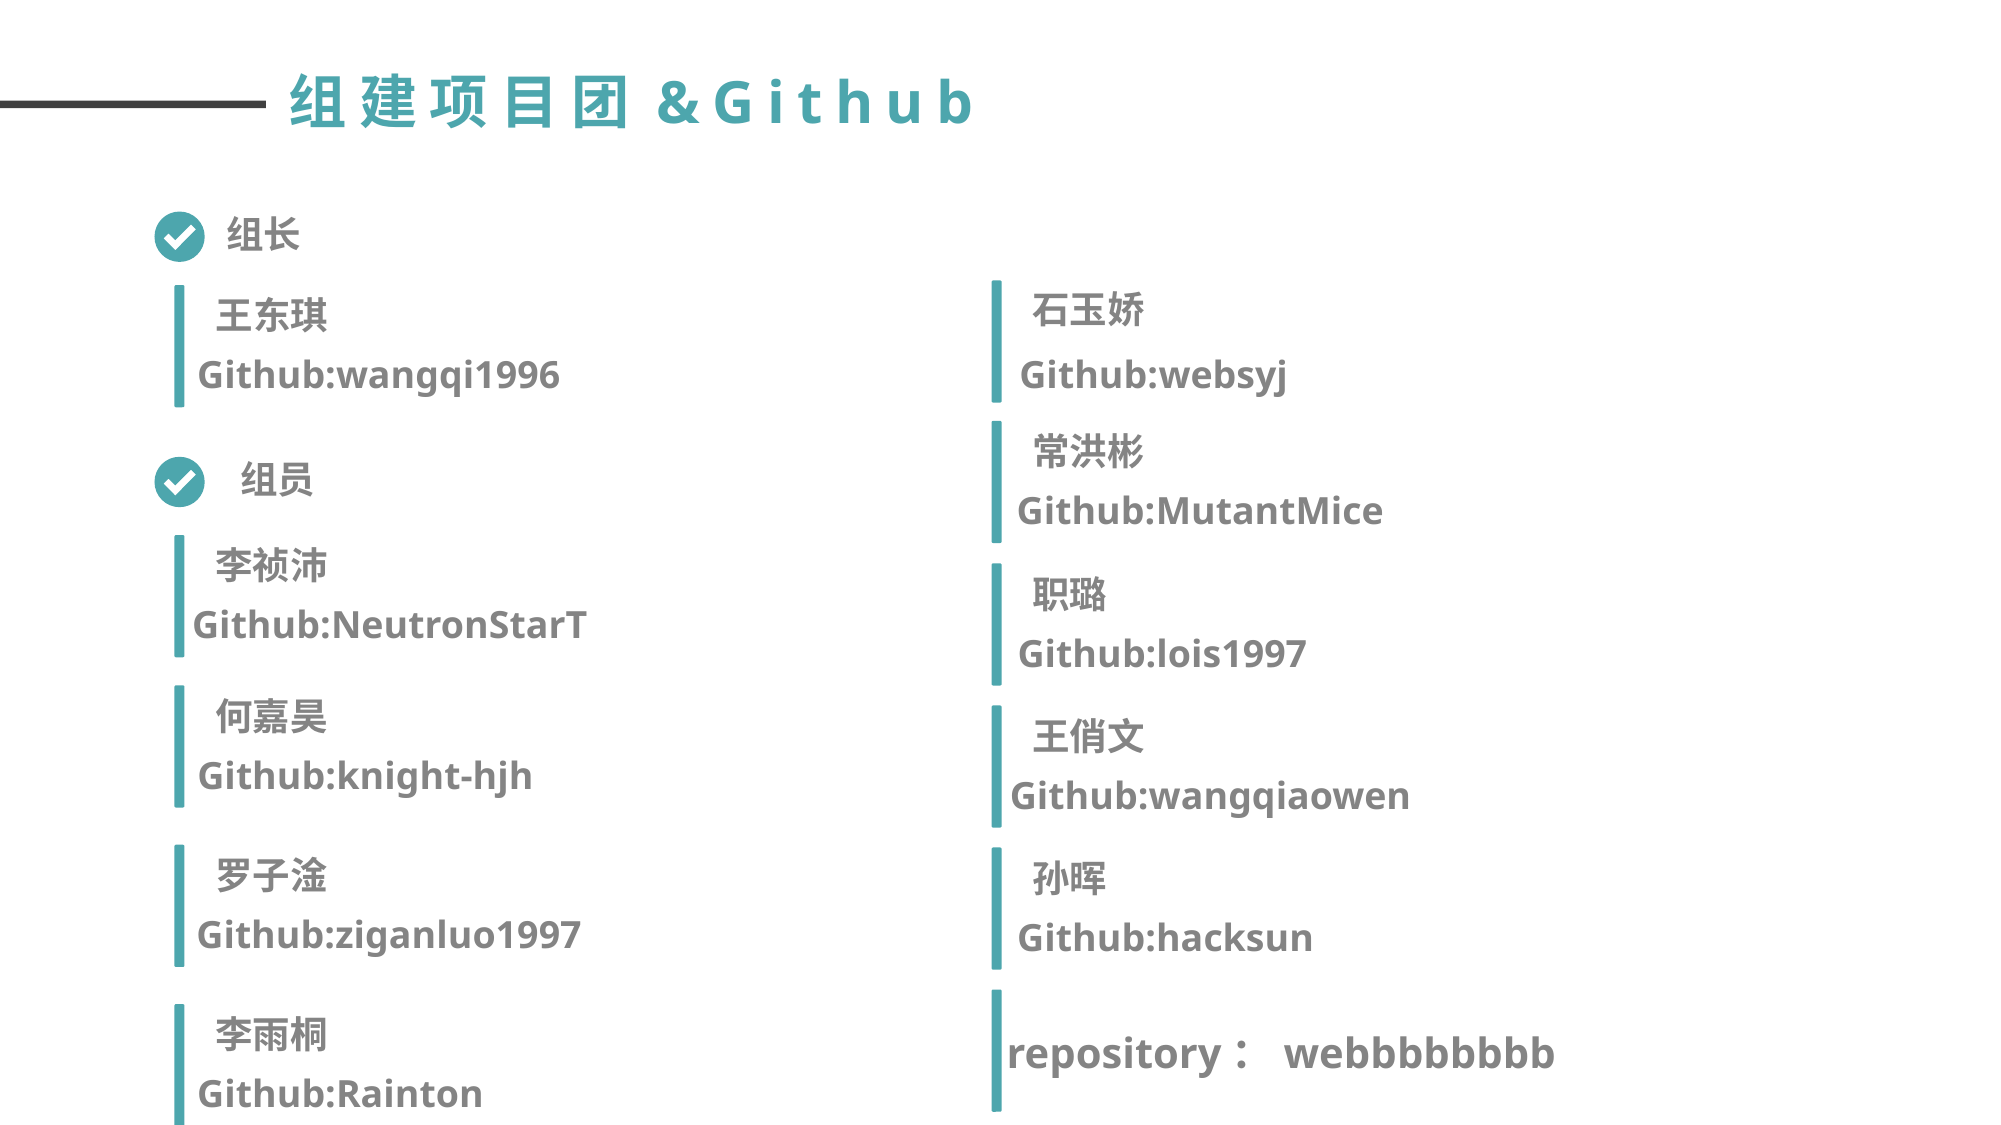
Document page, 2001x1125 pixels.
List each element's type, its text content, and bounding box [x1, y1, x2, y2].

text_box Github:knight-hjh [189, 744, 542, 804]
text_box [991, 563, 1002, 686]
text_box 组员 [232, 448, 324, 509]
text_box Github:NeutronStarT [184, 594, 595, 654]
text_box 常洪彬 [1024, 420, 1153, 479]
text_box [174, 1004, 185, 1125]
text_box 石玉娇 [1024, 279, 1153, 339]
text_box Github:MutantMice [1009, 479, 1392, 540]
text_box repository：webbbbbbbb [999, 1019, 1574, 1114]
text_box [991, 847, 1002, 970]
text_box Github:websyj [1011, 343, 1296, 404]
text_box [154, 456, 205, 508]
text_box [174, 285, 185, 408]
text_box 王俏文 [1024, 705, 1153, 764]
text_box Github:wangqiaowen [1002, 764, 1419, 825]
text_box Github:Rainton [189, 1063, 492, 1123]
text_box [0, 57, 997, 157]
text_box Github:lois1997 [1009, 622, 1315, 682]
text_box 孙晖 [1024, 847, 1115, 906]
text_box Github:hacksun [1009, 906, 1322, 967]
text_box [991, 420, 1002, 544]
text_box [174, 685, 185, 808]
text_box 职璐 [1024, 563, 1115, 622]
text_box [991, 280, 1002, 403]
text_box [174, 535, 185, 658]
text_box [154, 211, 205, 262]
text_box 何嘉昊 [207, 685, 336, 744]
text_box Github:ziganluo1997 [188, 903, 590, 964]
text_box 王东琪 [208, 285, 336, 343]
text_box [174, 844, 185, 967]
text_box [991, 705, 1002, 828]
text_box 罗子淦 [207, 844, 336, 903]
text_box 李雨桐 [207, 1004, 336, 1063]
text_box [991, 989, 1002, 1112]
text_box 组长 [218, 203, 309, 263]
text_box Github:wangqi1996 [189, 343, 568, 404]
text_box 李祯沛 [207, 535, 336, 594]
